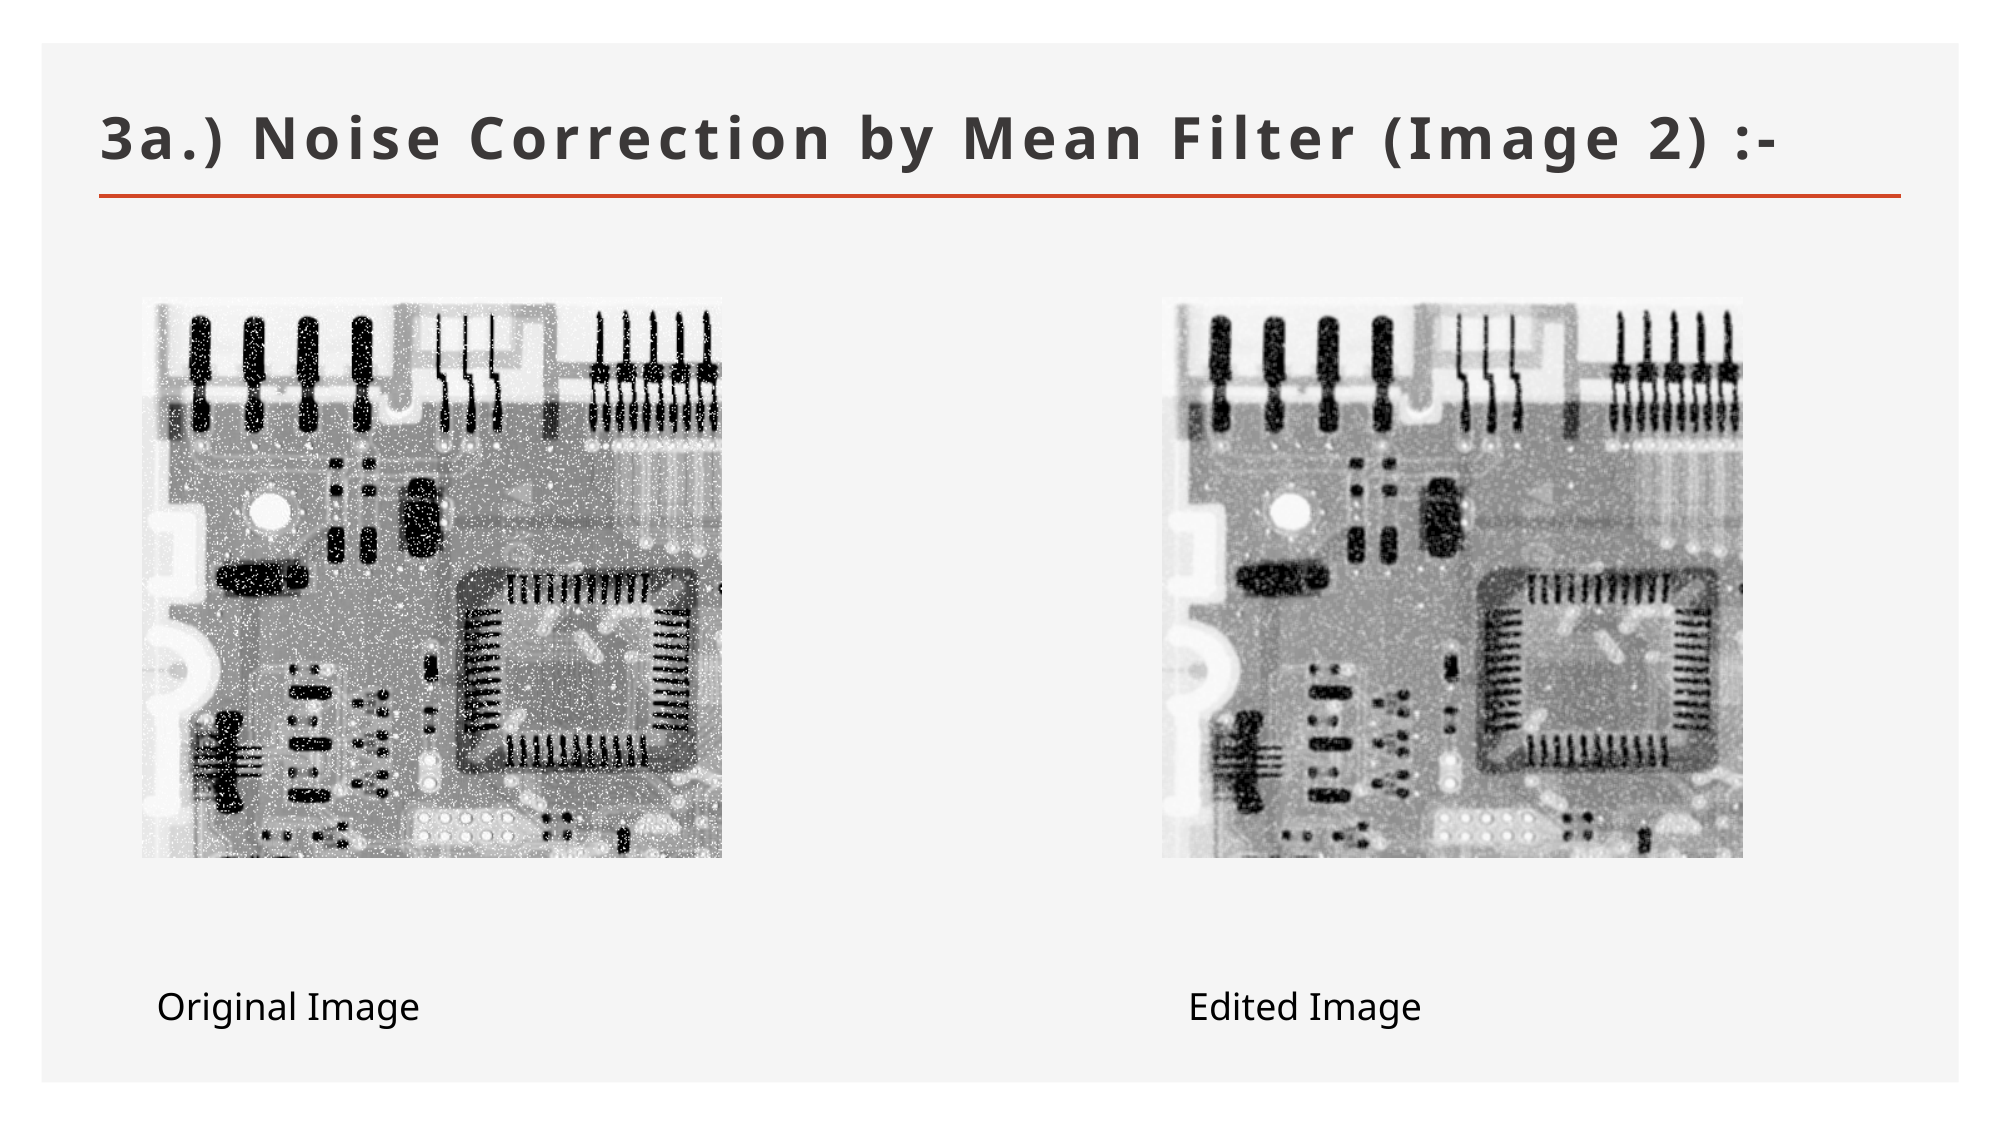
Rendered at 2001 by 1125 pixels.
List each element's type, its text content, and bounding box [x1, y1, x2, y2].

title 3a.) Noise Correction by Mean Filter (Image 2) :- [85, 73, 1921, 179]
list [1162, 297, 1743, 858]
picture [141, 297, 722, 858]
text_box Original Image Edited Image [141, 975, 1780, 1036]
